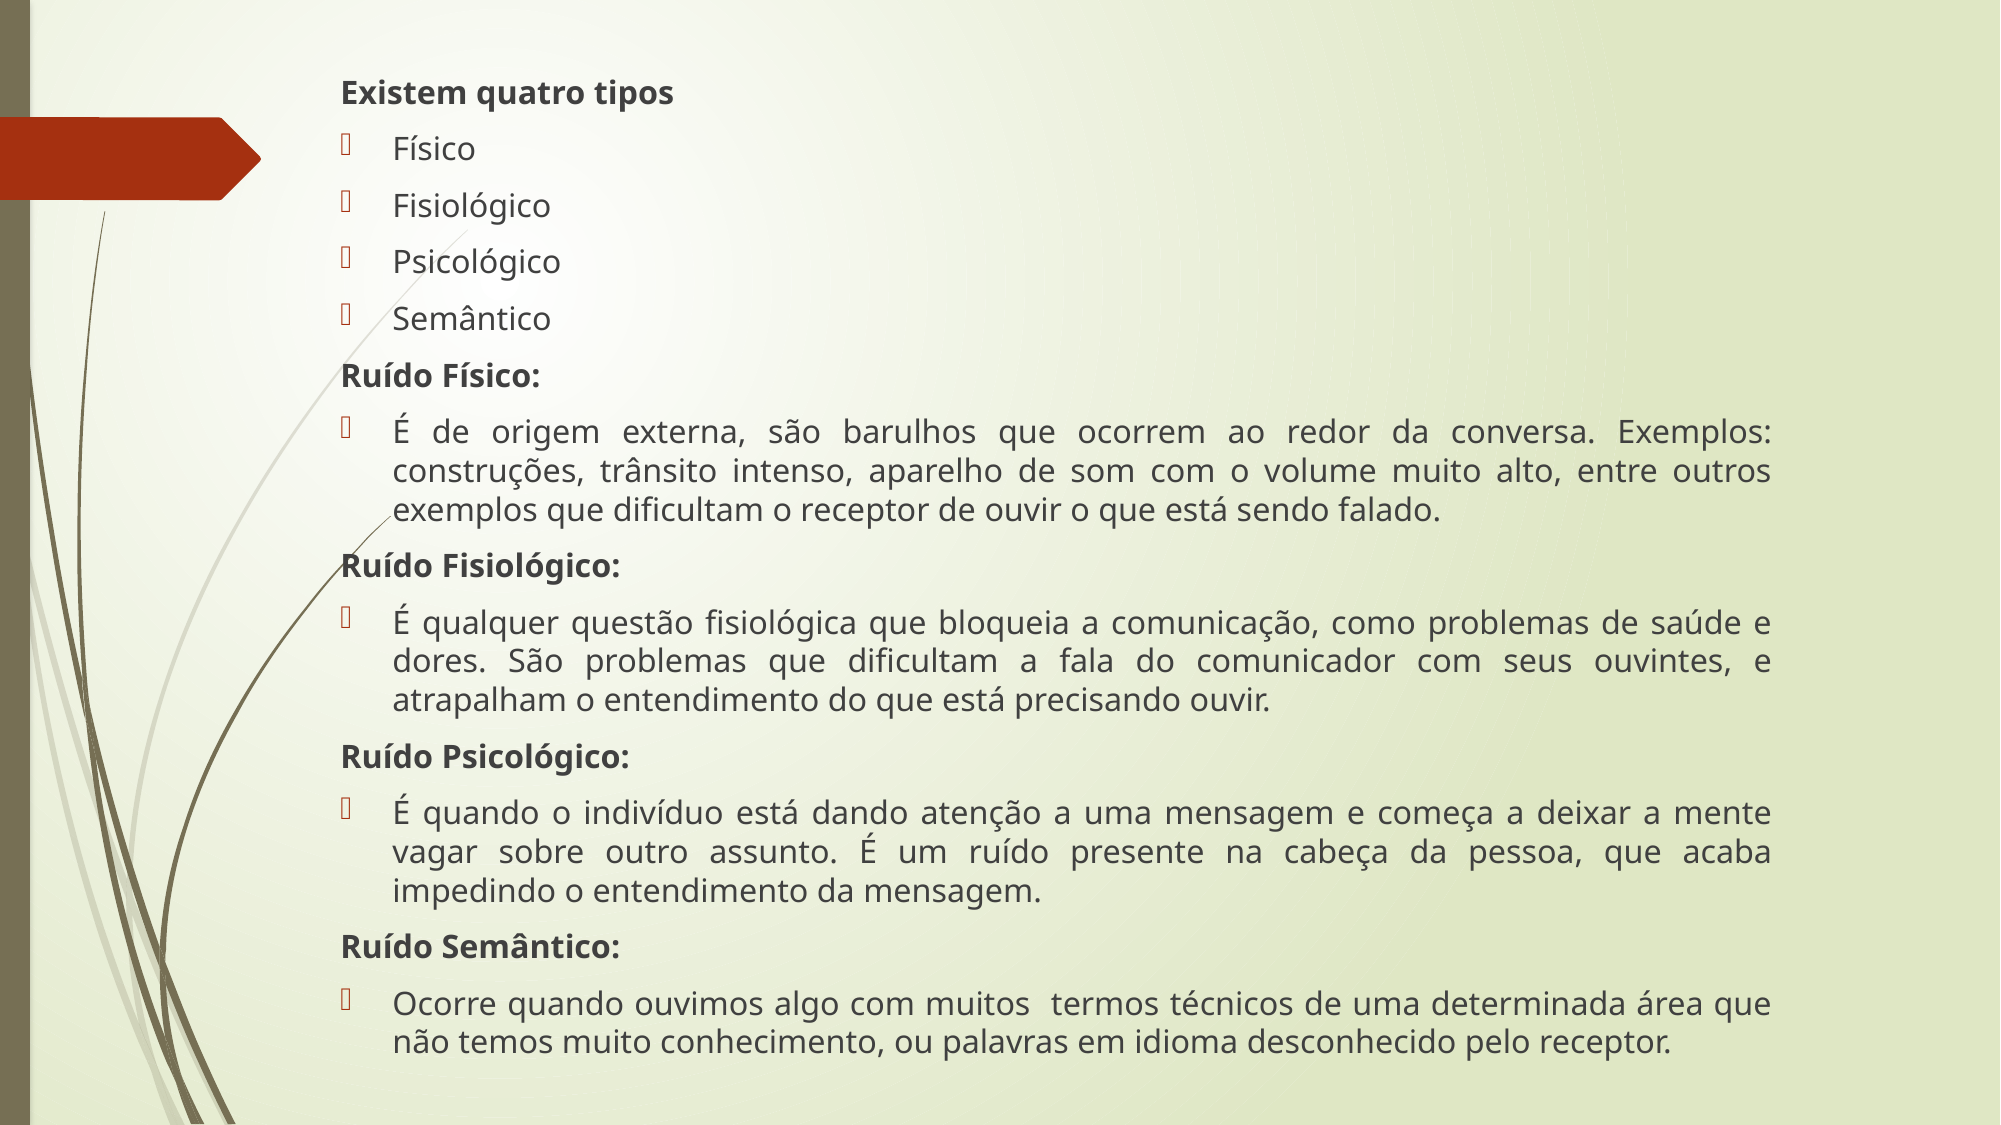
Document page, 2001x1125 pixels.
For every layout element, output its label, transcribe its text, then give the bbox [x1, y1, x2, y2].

list Existem quatro tipos Físico Fisiológico Psicológico Semântico Ruído Físico: É de origem externa, são barulhos que ocorrem ao redor da conversa. Exemplos: construções, trânsito intenso, aparelho de som com o volume muito alto, entre outros exemplos que dificultam o receptor de ouvir o que está sendo falado. Ruído Fisiológico: É qualquer questão fisiológica que bloqueia a comunicação, como problemas de saúde e dores. São problemas que dificultam a fala do comunicador com seus ouvintes, e atrapalham o entendimento do que está precisando ouvir. Ruído Psicológico: É quando o indivíduo está dando atenção a uma mensagem e começa a deixar a mente vagar sobre outro assunto. É um ruído presente na cabeça da pessoa, que acaba impedindo o entendimento da mensagem. Ruído Semântico: Ocorre quando ouvimos algo com muitos termos técnicos de uma determinada área que não temos muito conhecimento, ou palavras em idioma desconhecido pelo receptor. [325, 64, 1788, 1080]
